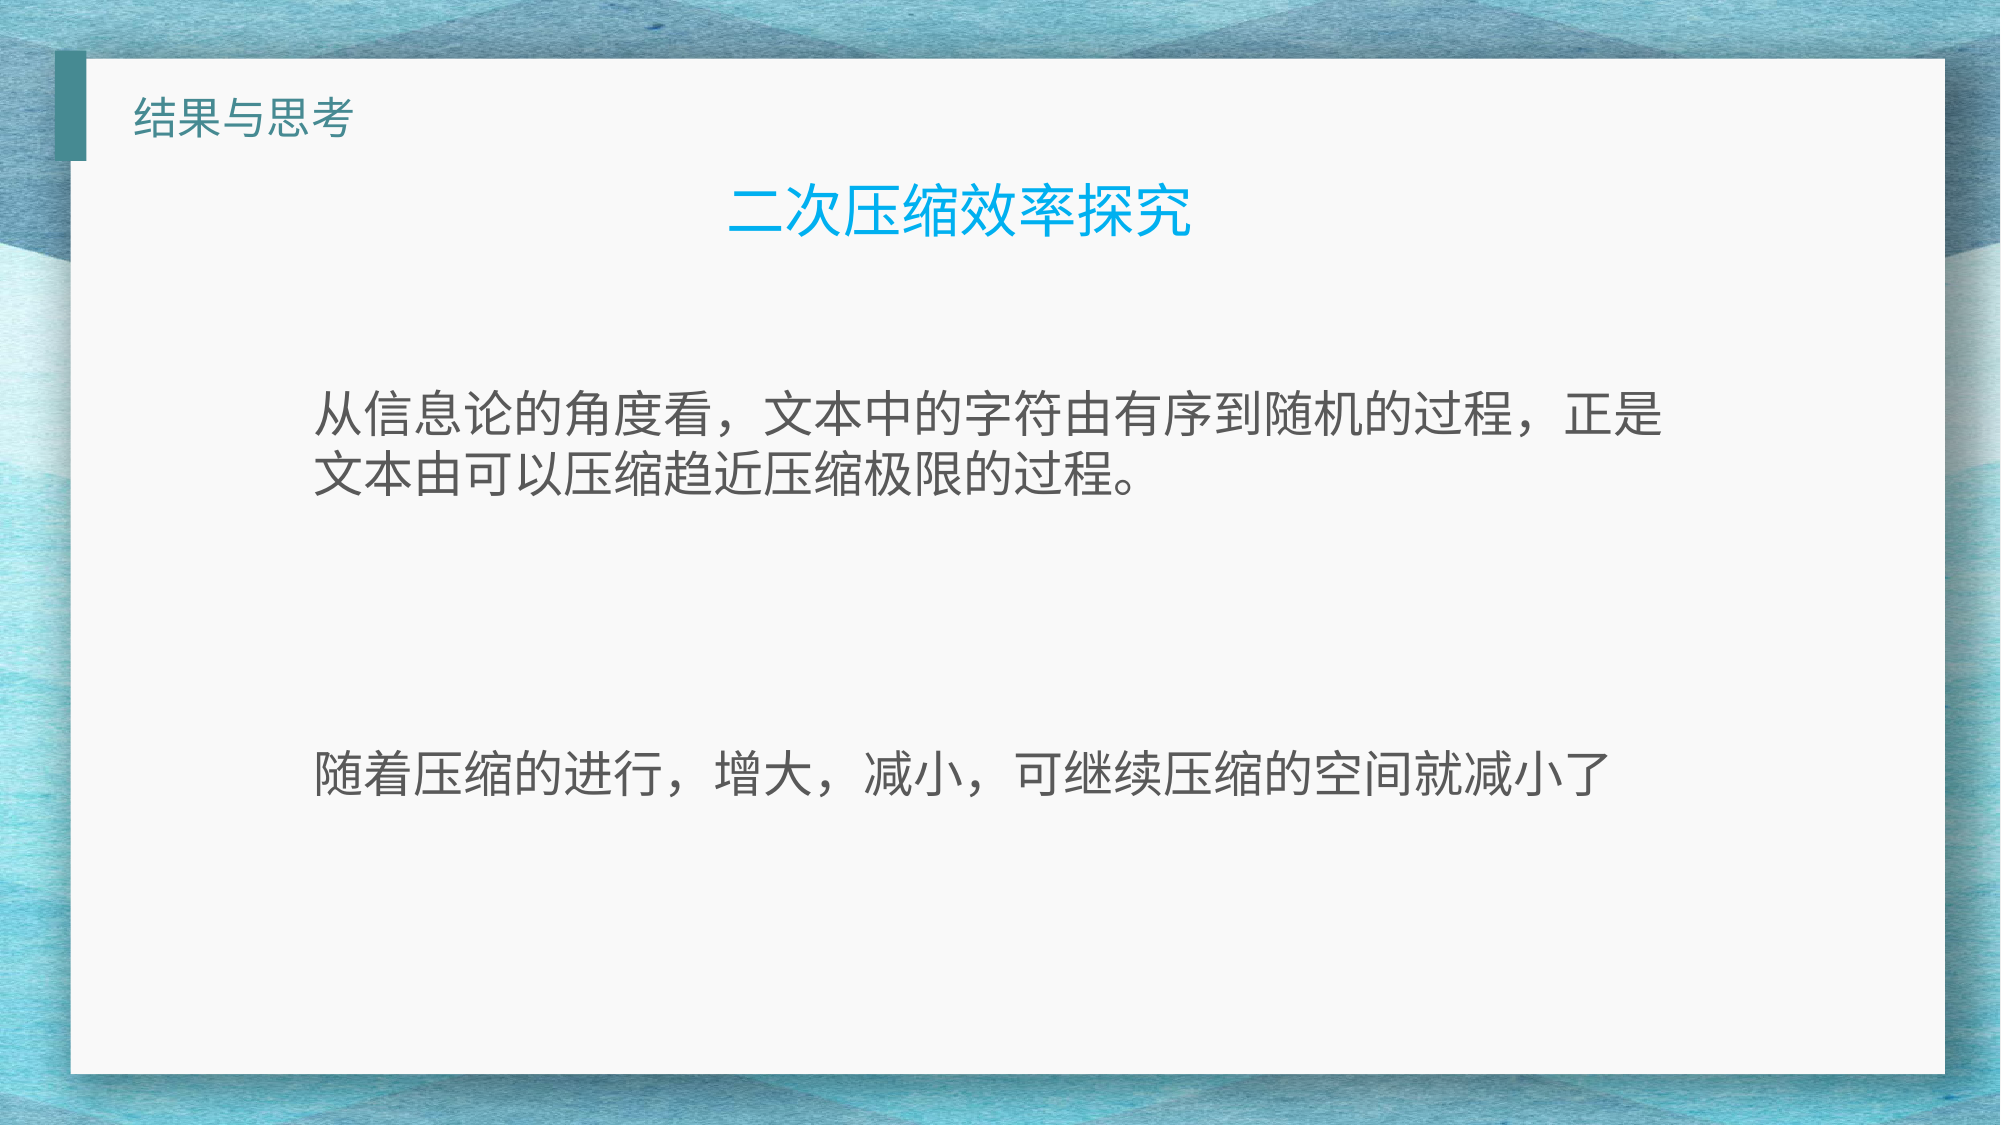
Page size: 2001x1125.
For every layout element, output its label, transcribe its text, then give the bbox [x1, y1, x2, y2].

text_box 结果与思考 [118, 82, 520, 151]
picture [0, 0, 2000, 1125]
text_box 二次压缩效率探究 [712, 167, 1372, 297]
